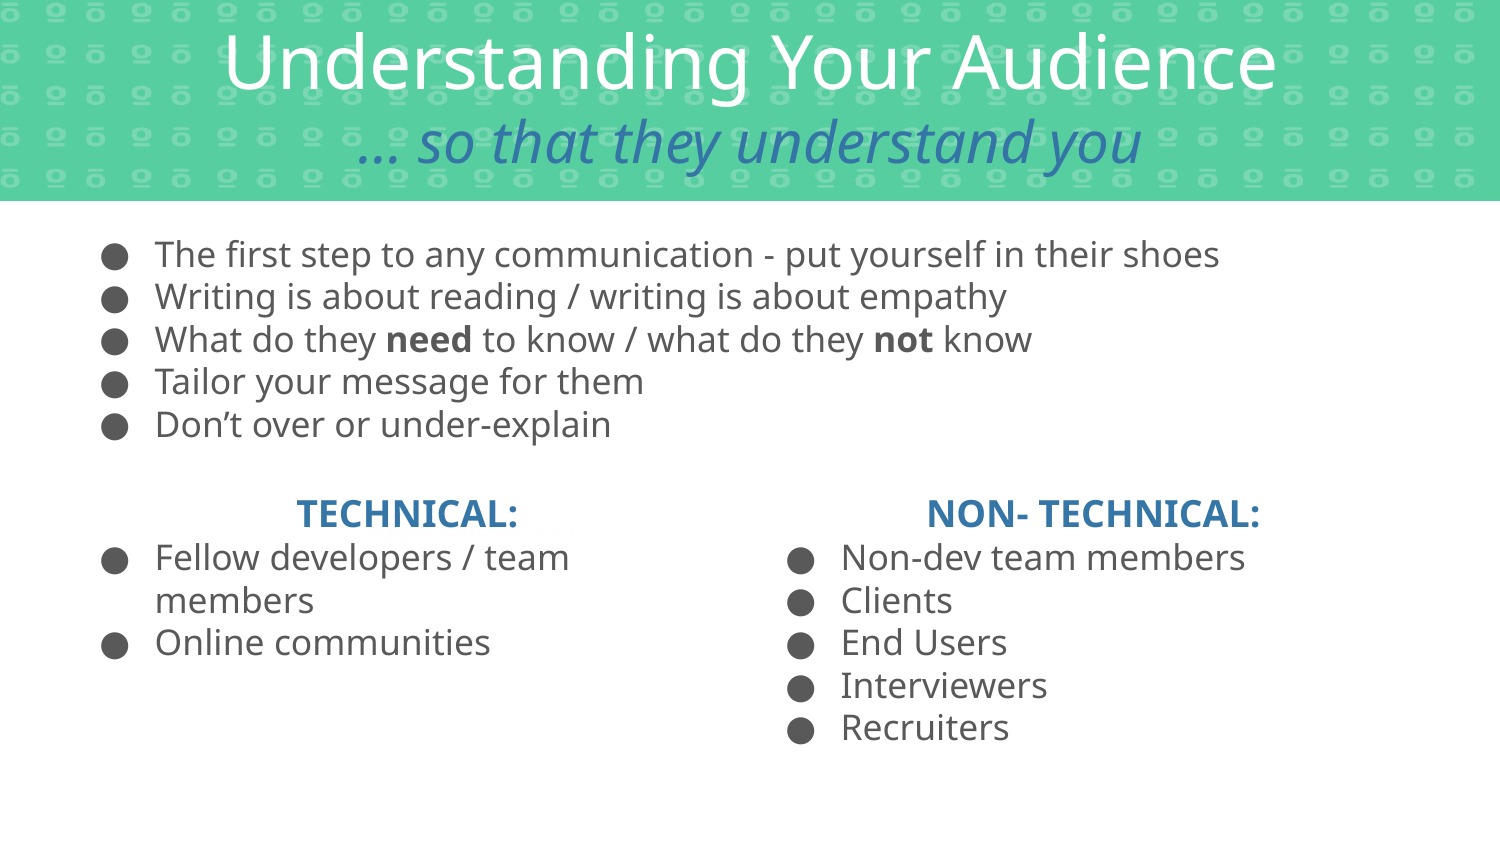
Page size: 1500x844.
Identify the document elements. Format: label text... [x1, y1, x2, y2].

picture [0, 0, 1500, 331]
text_box The first step to any communication - put yourself in their shoes Writing is about reading / writing is about empathy What do they need to know / what do they not know Tailor your message for them Don’t over or under-explain [64, 340, 1412, 402]
text_box TECHNICAL: Fellow developers / team members Online communities [64, 475, 750, 844]
picture [361, 511, 582, 548]
text_box NON- TECHNICAL: Non-dev team members Clients End Users Interviewers Recruiters [750, 475, 1437, 844]
